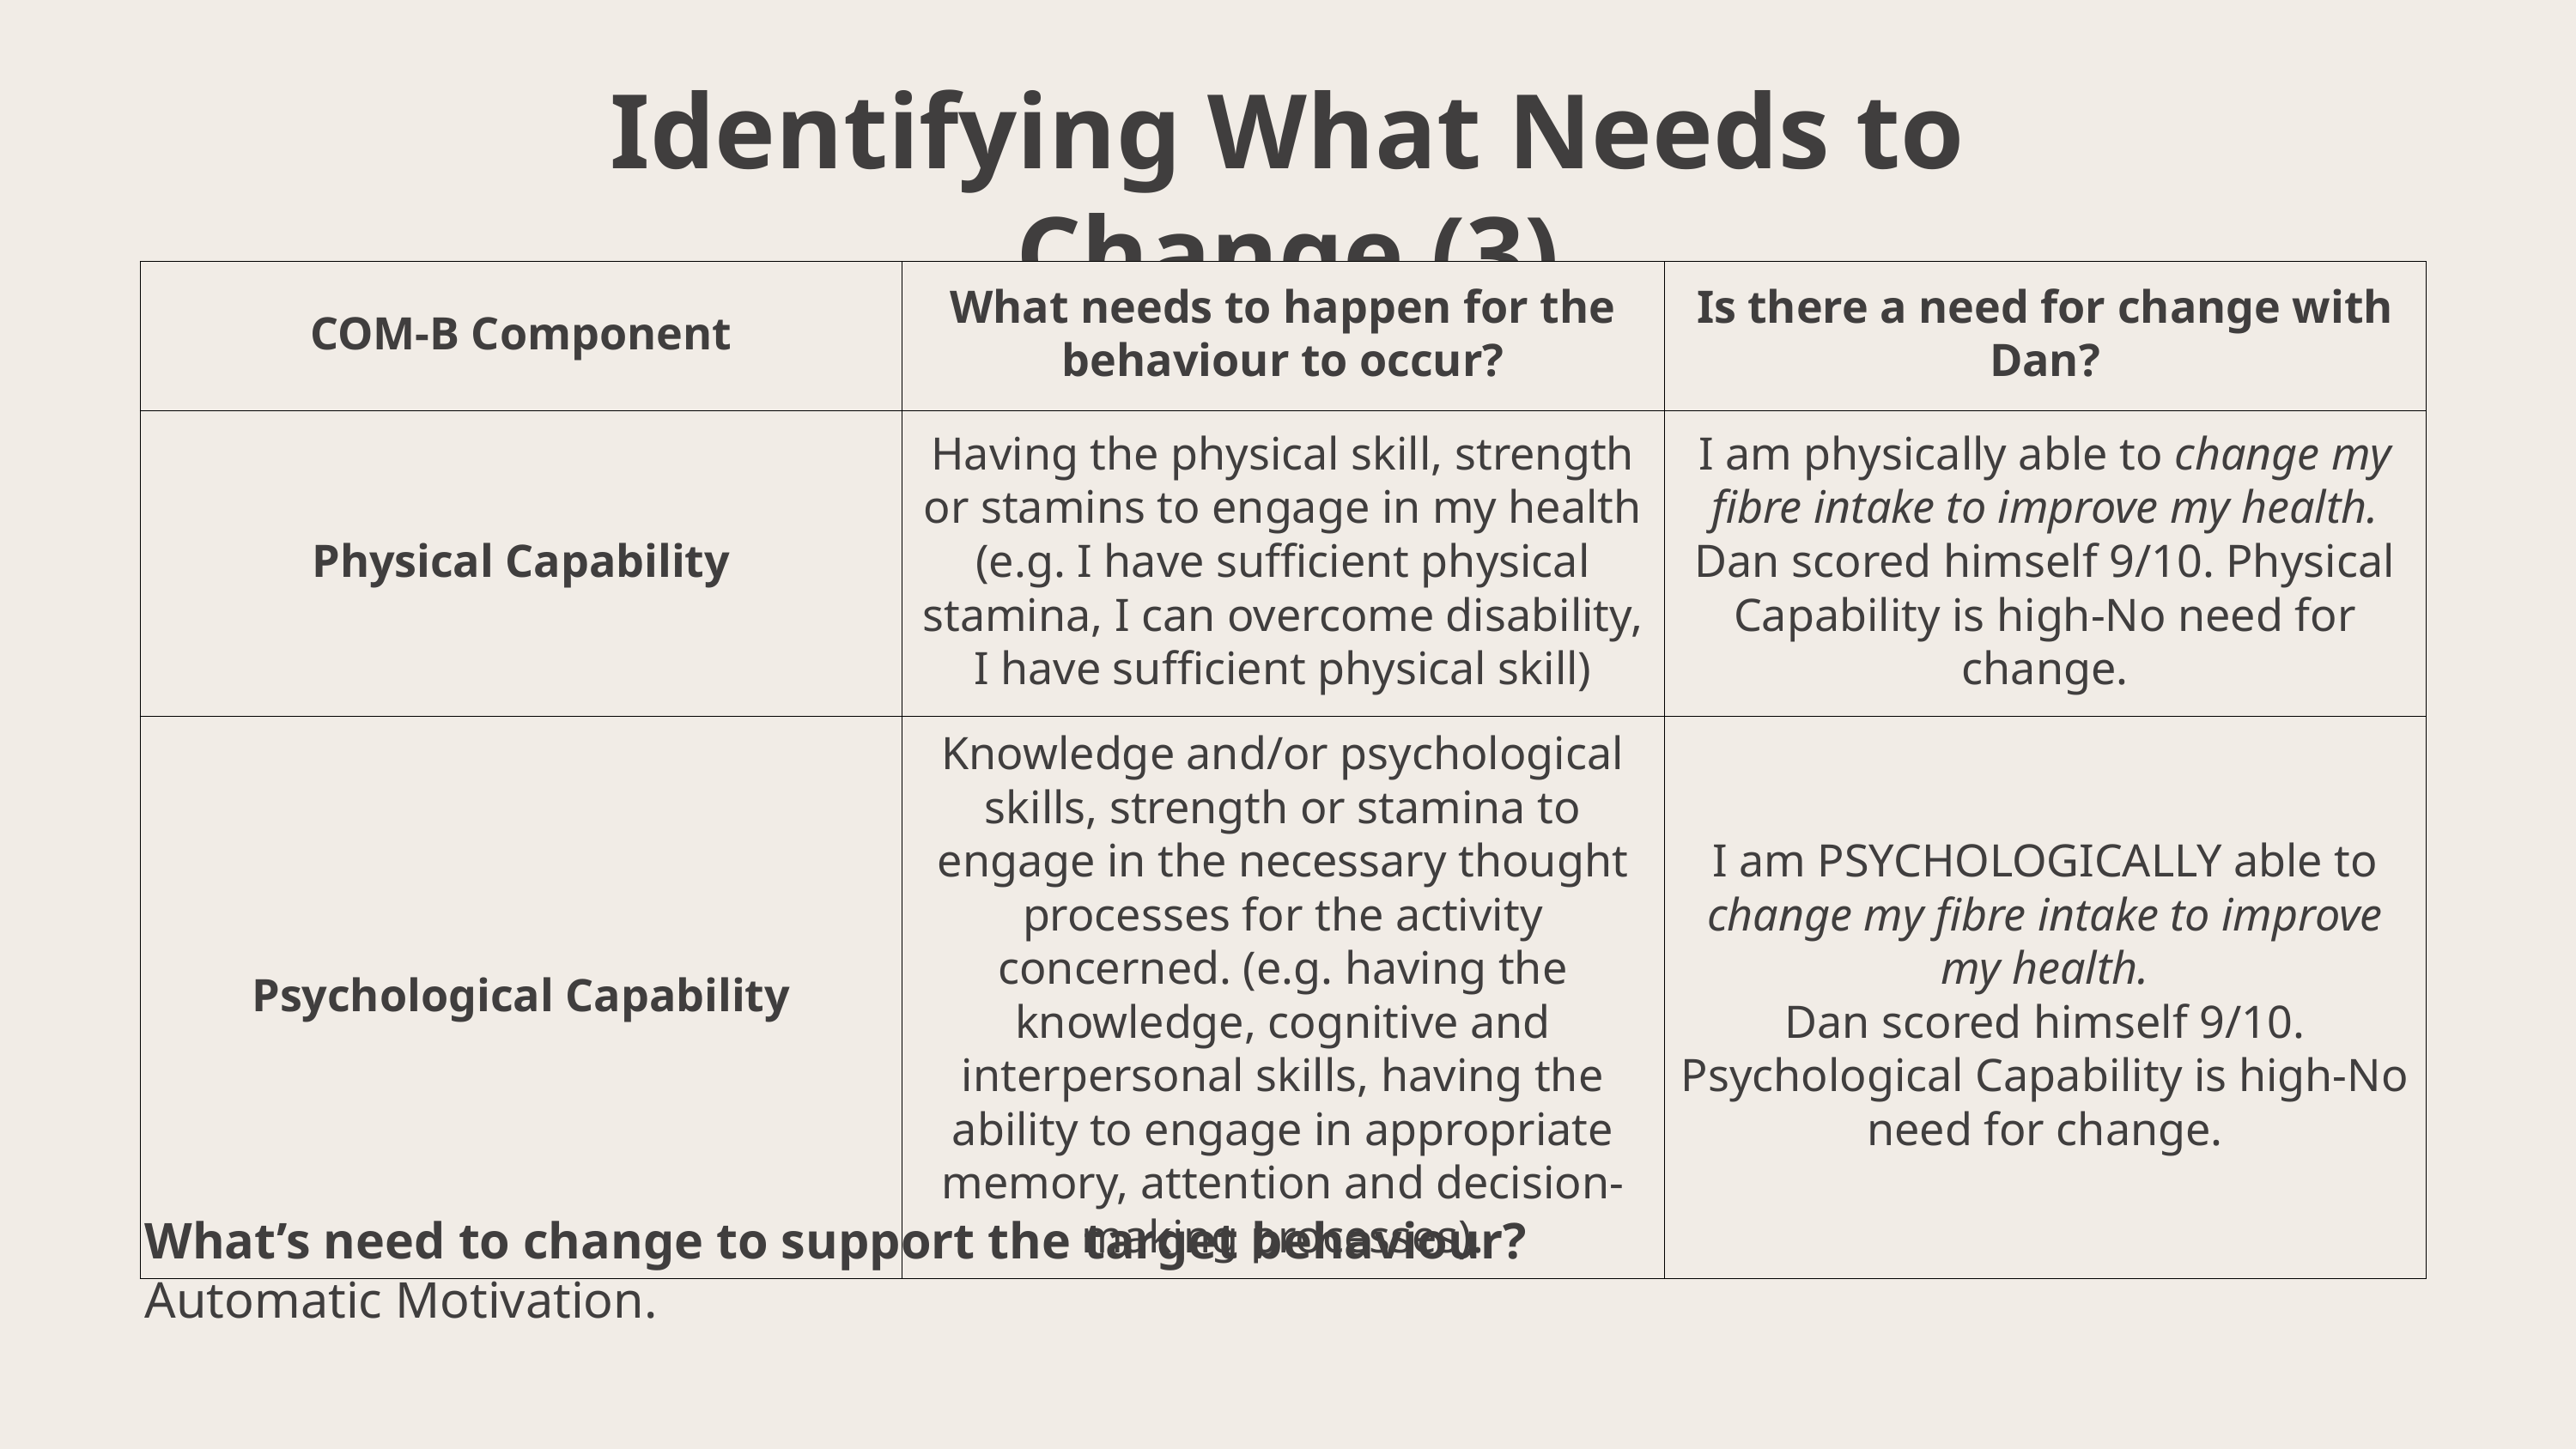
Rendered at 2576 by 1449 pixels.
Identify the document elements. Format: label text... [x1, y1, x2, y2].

table_cell Physical Capability [141, 411, 902, 716]
table_cell Psychological Capability [141, 717, 902, 1278]
table_cell Knowledge and/or psychological skills, strength or stamina to engage in the necessary thought processes for the activity concerned. (e.g. having the knowledge, cognitive and interpersonal skills, having the ability to engage in appropriate memory, attention and decision- making processes). [902, 717, 1664, 1209]
table_header What needs to happen for the behaviour to occur? [902, 262, 1664, 410]
table_header Is there a need for change with Dan? [1665, 262, 2426, 410]
table_header COM-B Component [141, 262, 902, 410]
text_box What’s need to change to support the target behaviour? Automatic Motivation. [144, 1209, 1820, 1328]
table_cell I am physically able to change my fibre intake to improve my health. Dan scored himself 9/10. Physical Capability is high-No need for change. [1665, 411, 2426, 716]
text_box Identifying What Needs to Change (3) [476, 65, 2100, 261]
table_cell I am PSYCHOLOGICALLY able to change my fibre intake to improve my health. Dan scored himself 9/10. Psychological Capability is high-No need for change. [1665, 717, 2426, 1278]
table_cell Having the physical skill, strength or stamins to engage in my health (e.g. I have sufficient physical stamina, I can overcome disability, I have sufficient physical skill) [902, 411, 1664, 716]
